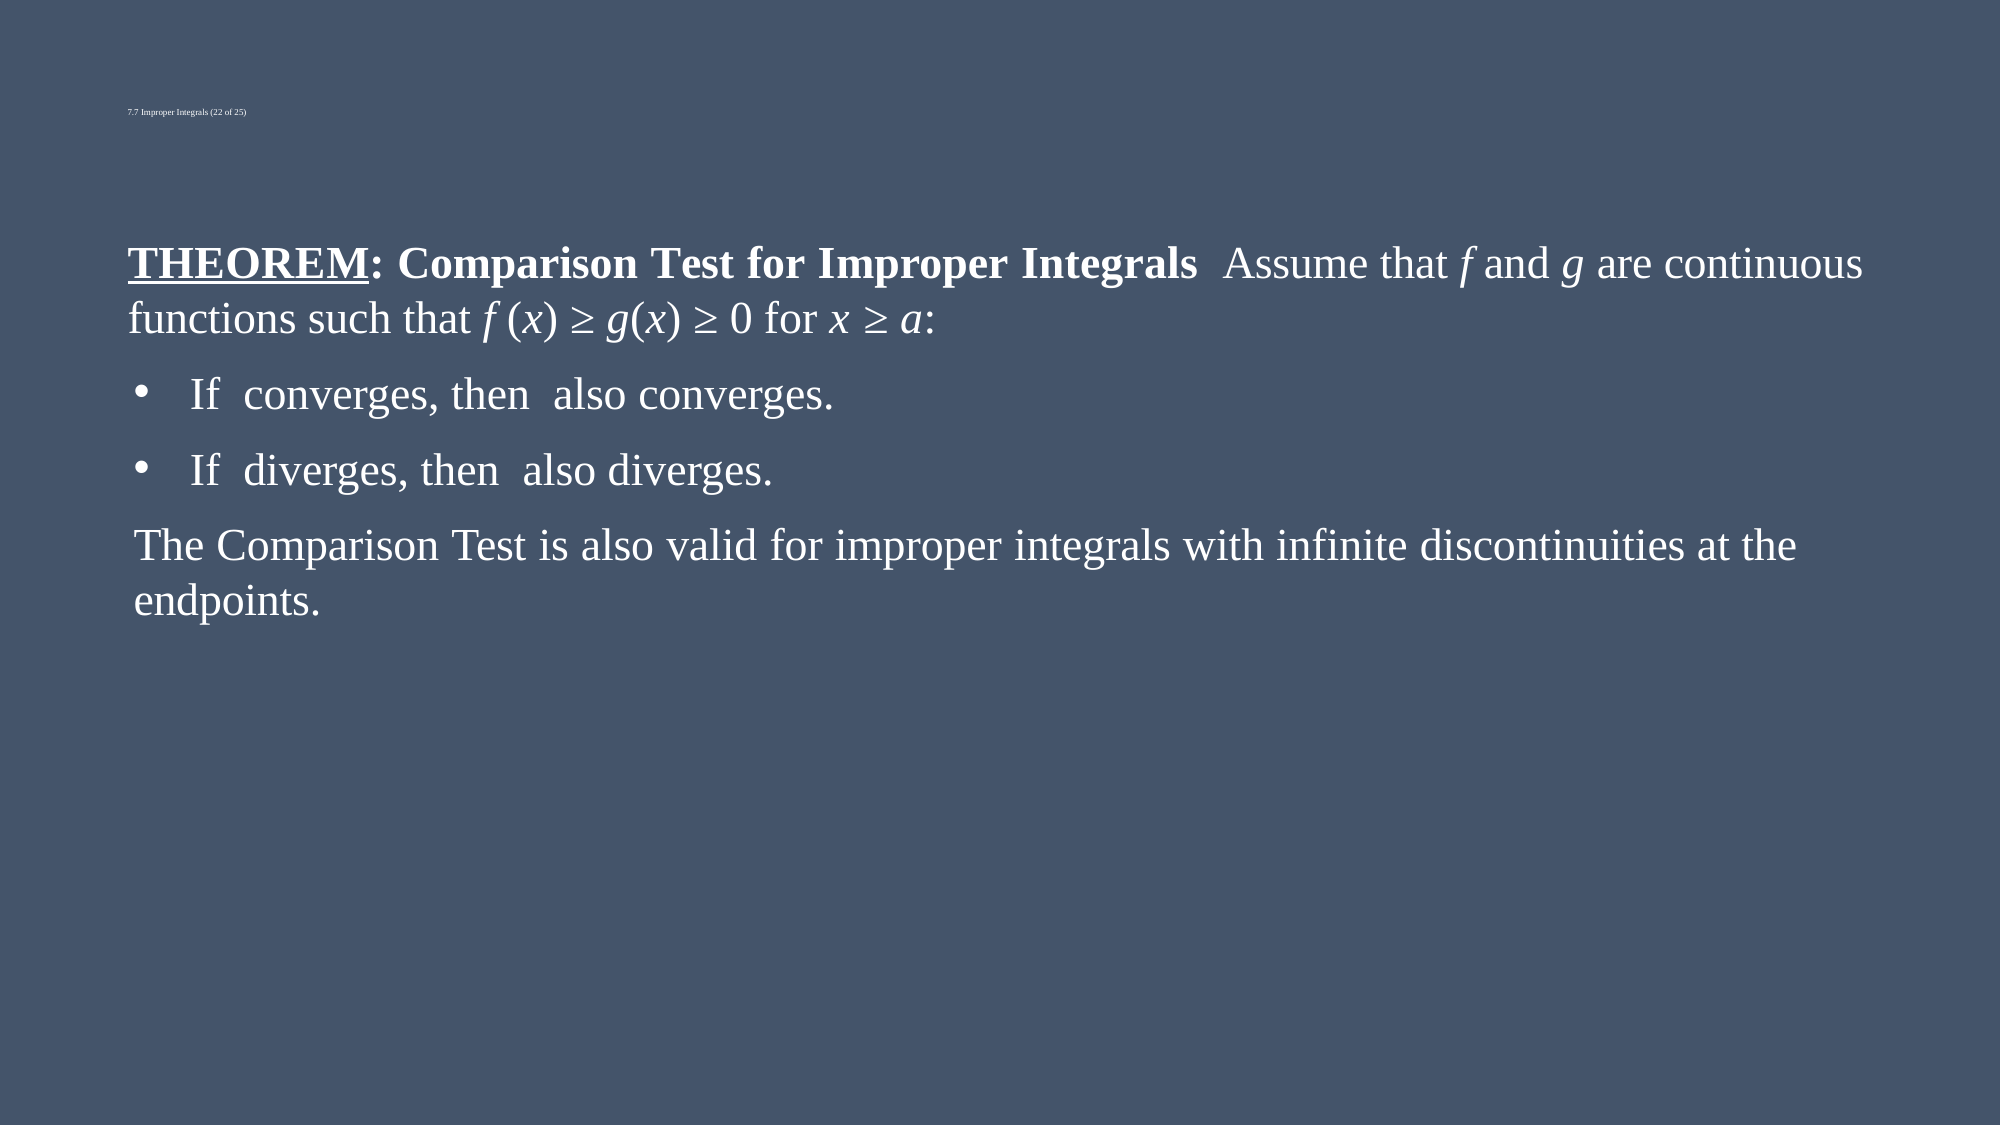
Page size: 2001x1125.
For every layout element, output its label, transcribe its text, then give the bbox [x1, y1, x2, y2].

title 7.7 Improper Integrals (22 of 25) [112, 99, 1775, 203]
